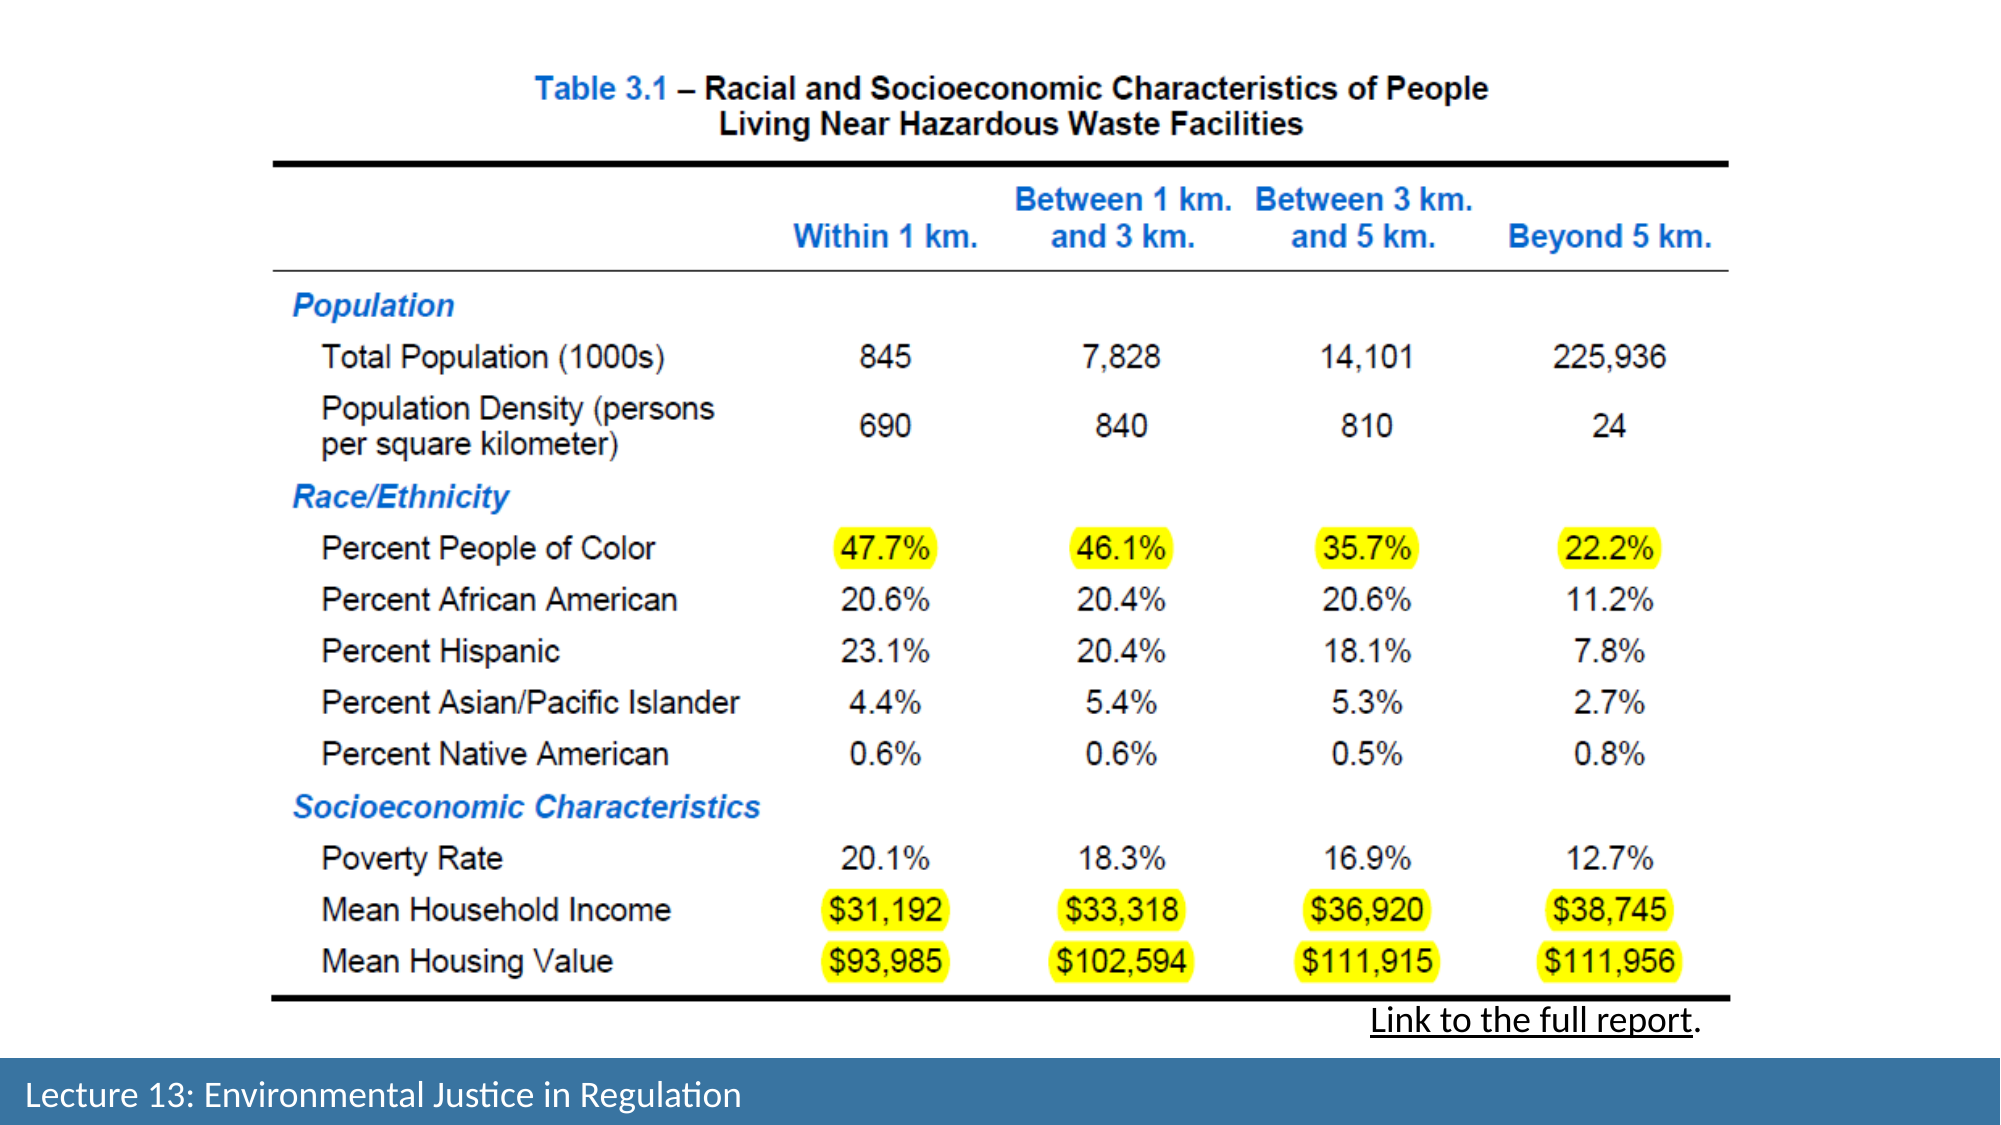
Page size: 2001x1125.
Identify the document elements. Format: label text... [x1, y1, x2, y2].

picture [249, 63, 1778, 1019]
text_box Link to the full report. [1355, 1019, 1750, 1048]
